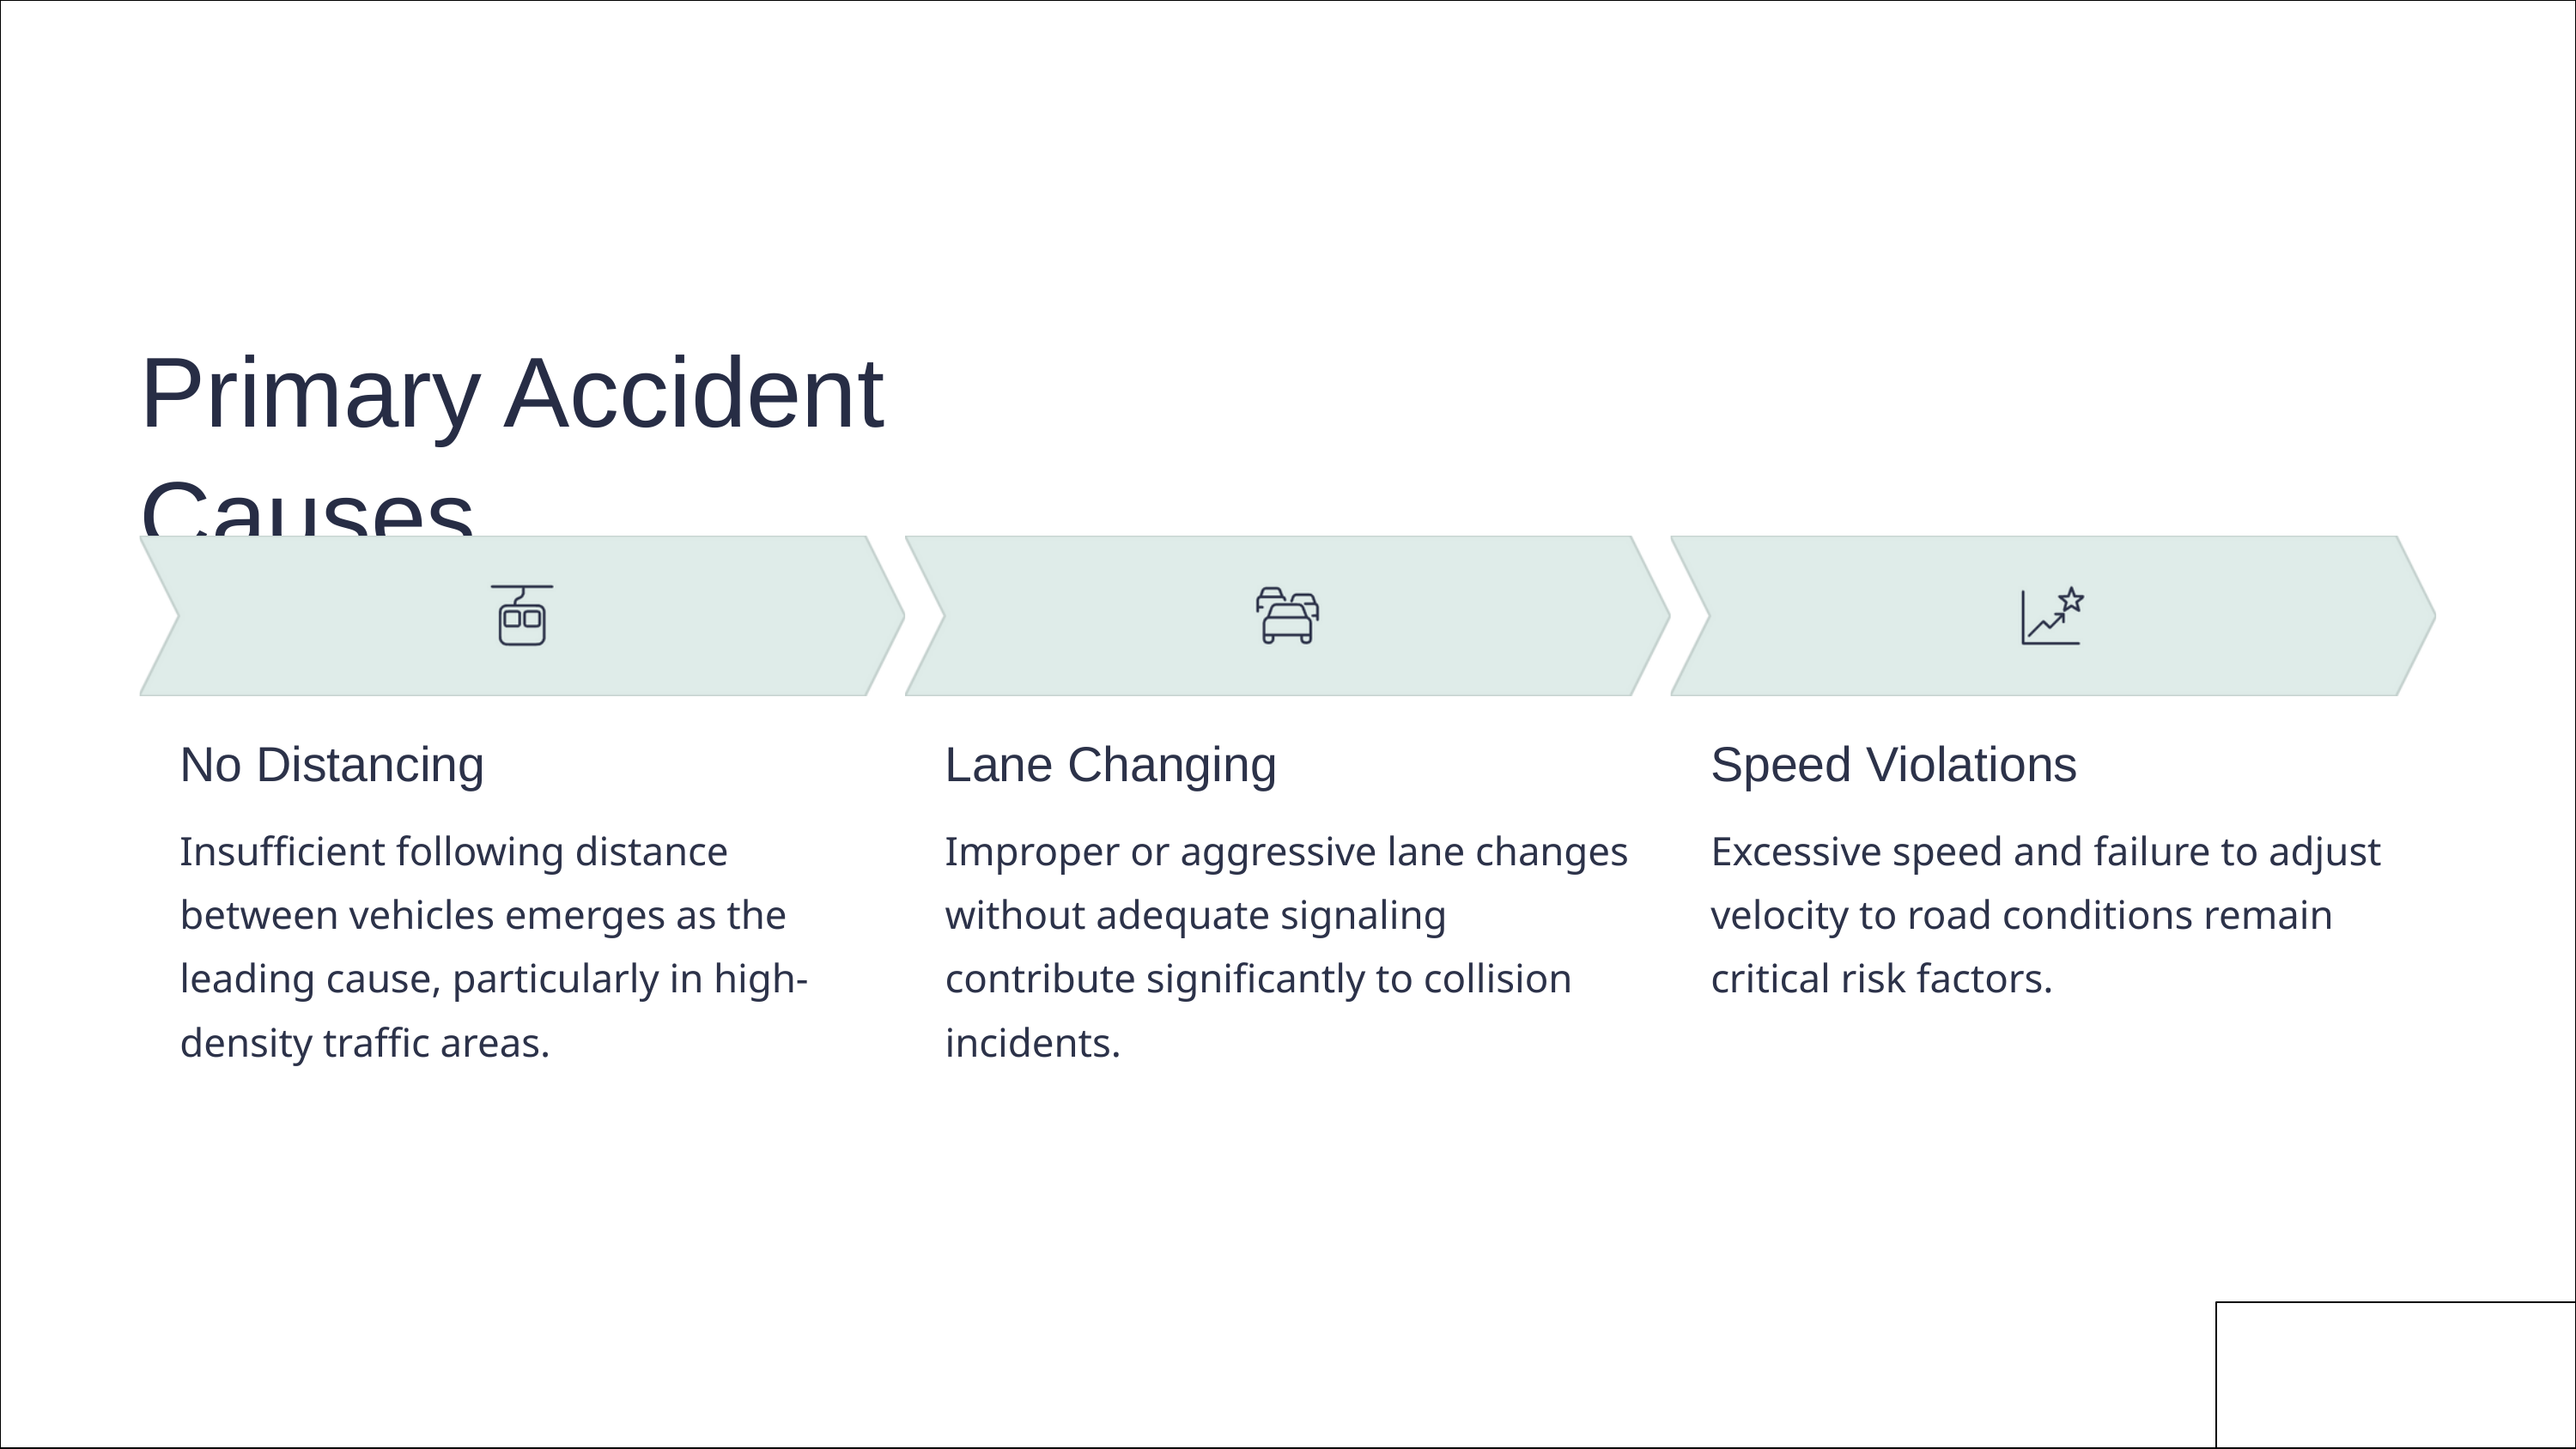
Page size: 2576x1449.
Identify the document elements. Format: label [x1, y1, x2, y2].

text_box [2215, 1301, 2576, 1449]
text_box [0, 0, 2576, 1449]
